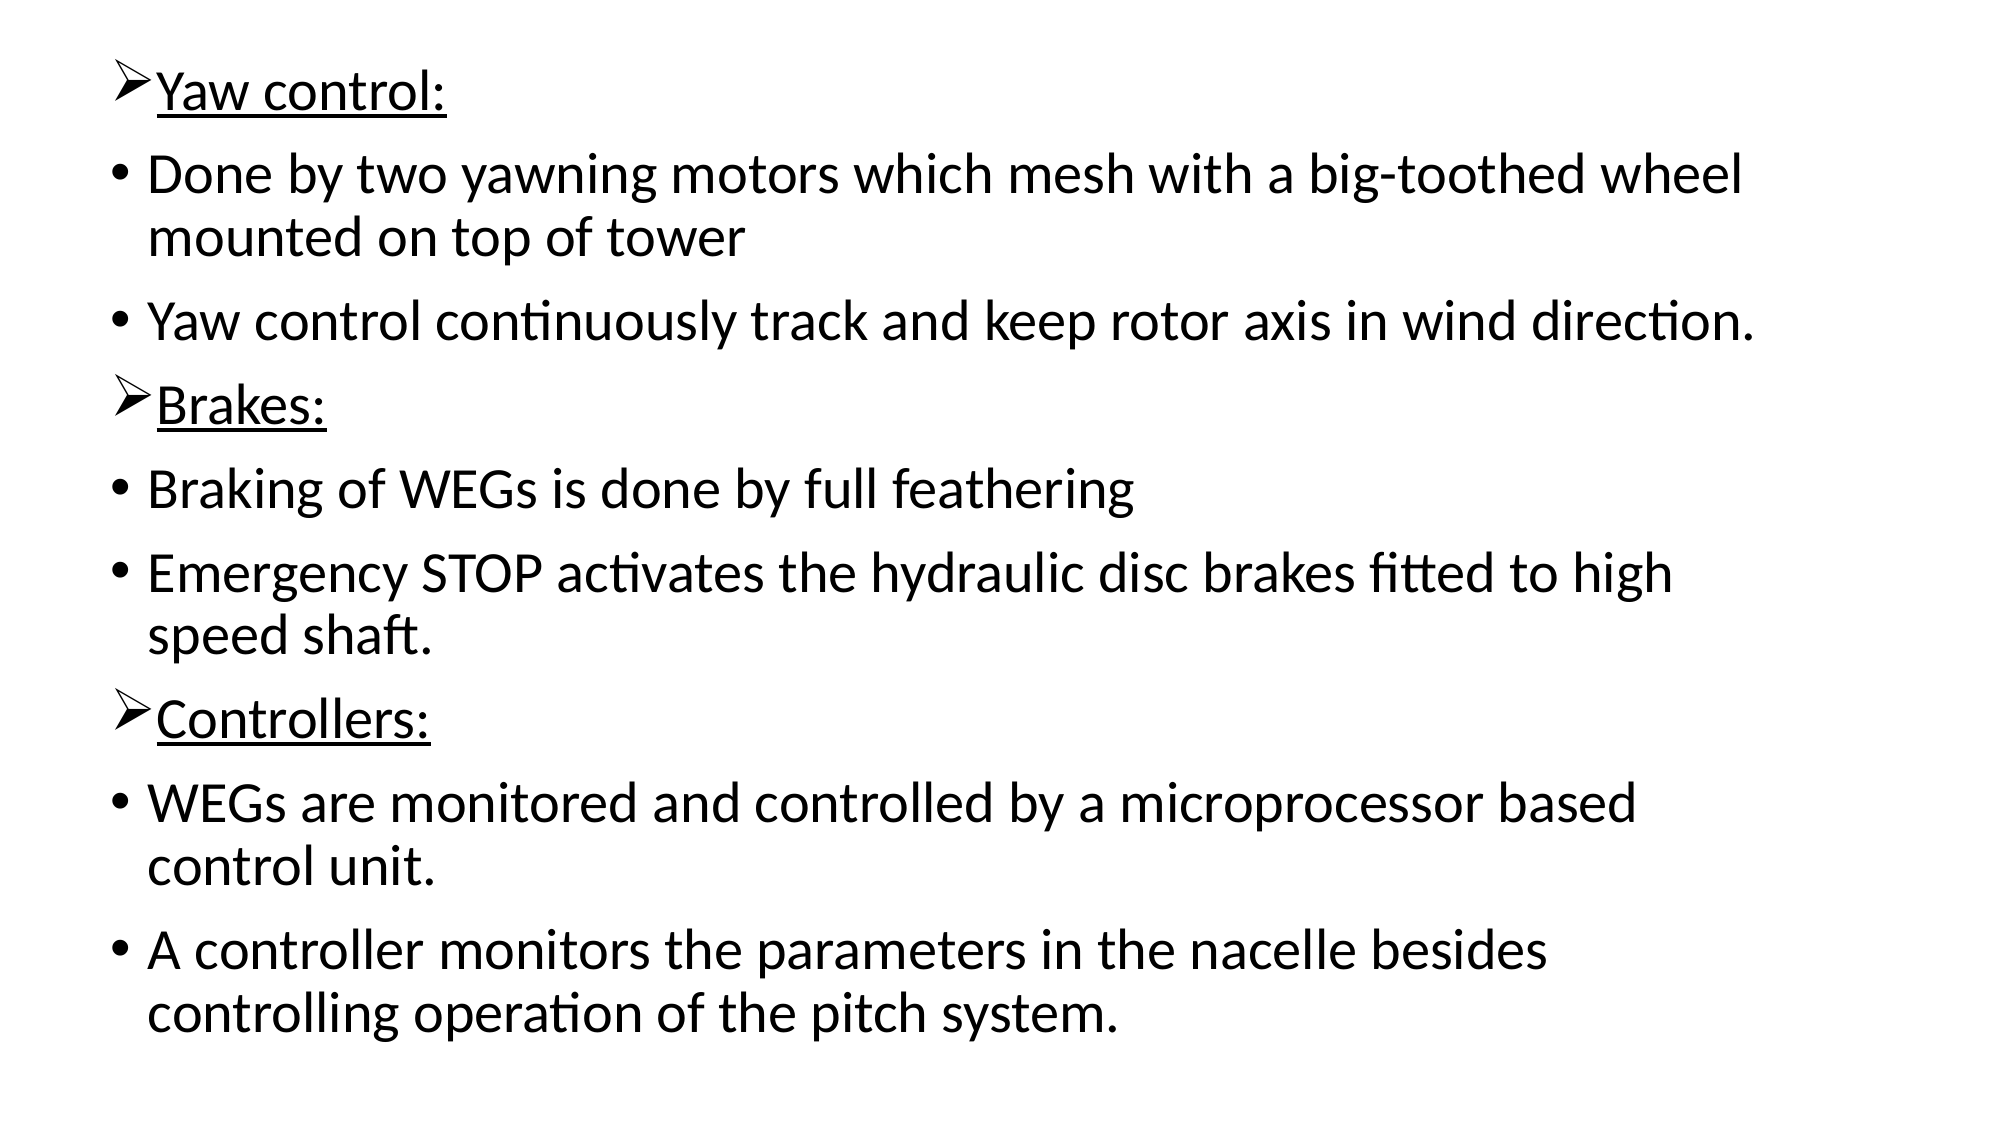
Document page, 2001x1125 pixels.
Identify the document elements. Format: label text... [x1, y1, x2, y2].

list Yaw control: Done by two yawning motors which mesh with a big-toothed wheel mounted on top of tower Yaw control continuously track and keep rotor axis in wind direction. Brakes: Braking of WEGs is done by full feathering Emergency STOP activates the hydraulic disc brakes fitted to high speed shaft. Controllers: WEGs are monitored and controlled by a microprocessor based control unit. A controller monitors the parameters in the nacelle besides controlling operation of the pitch system. [95, 52, 1821, 1073]
